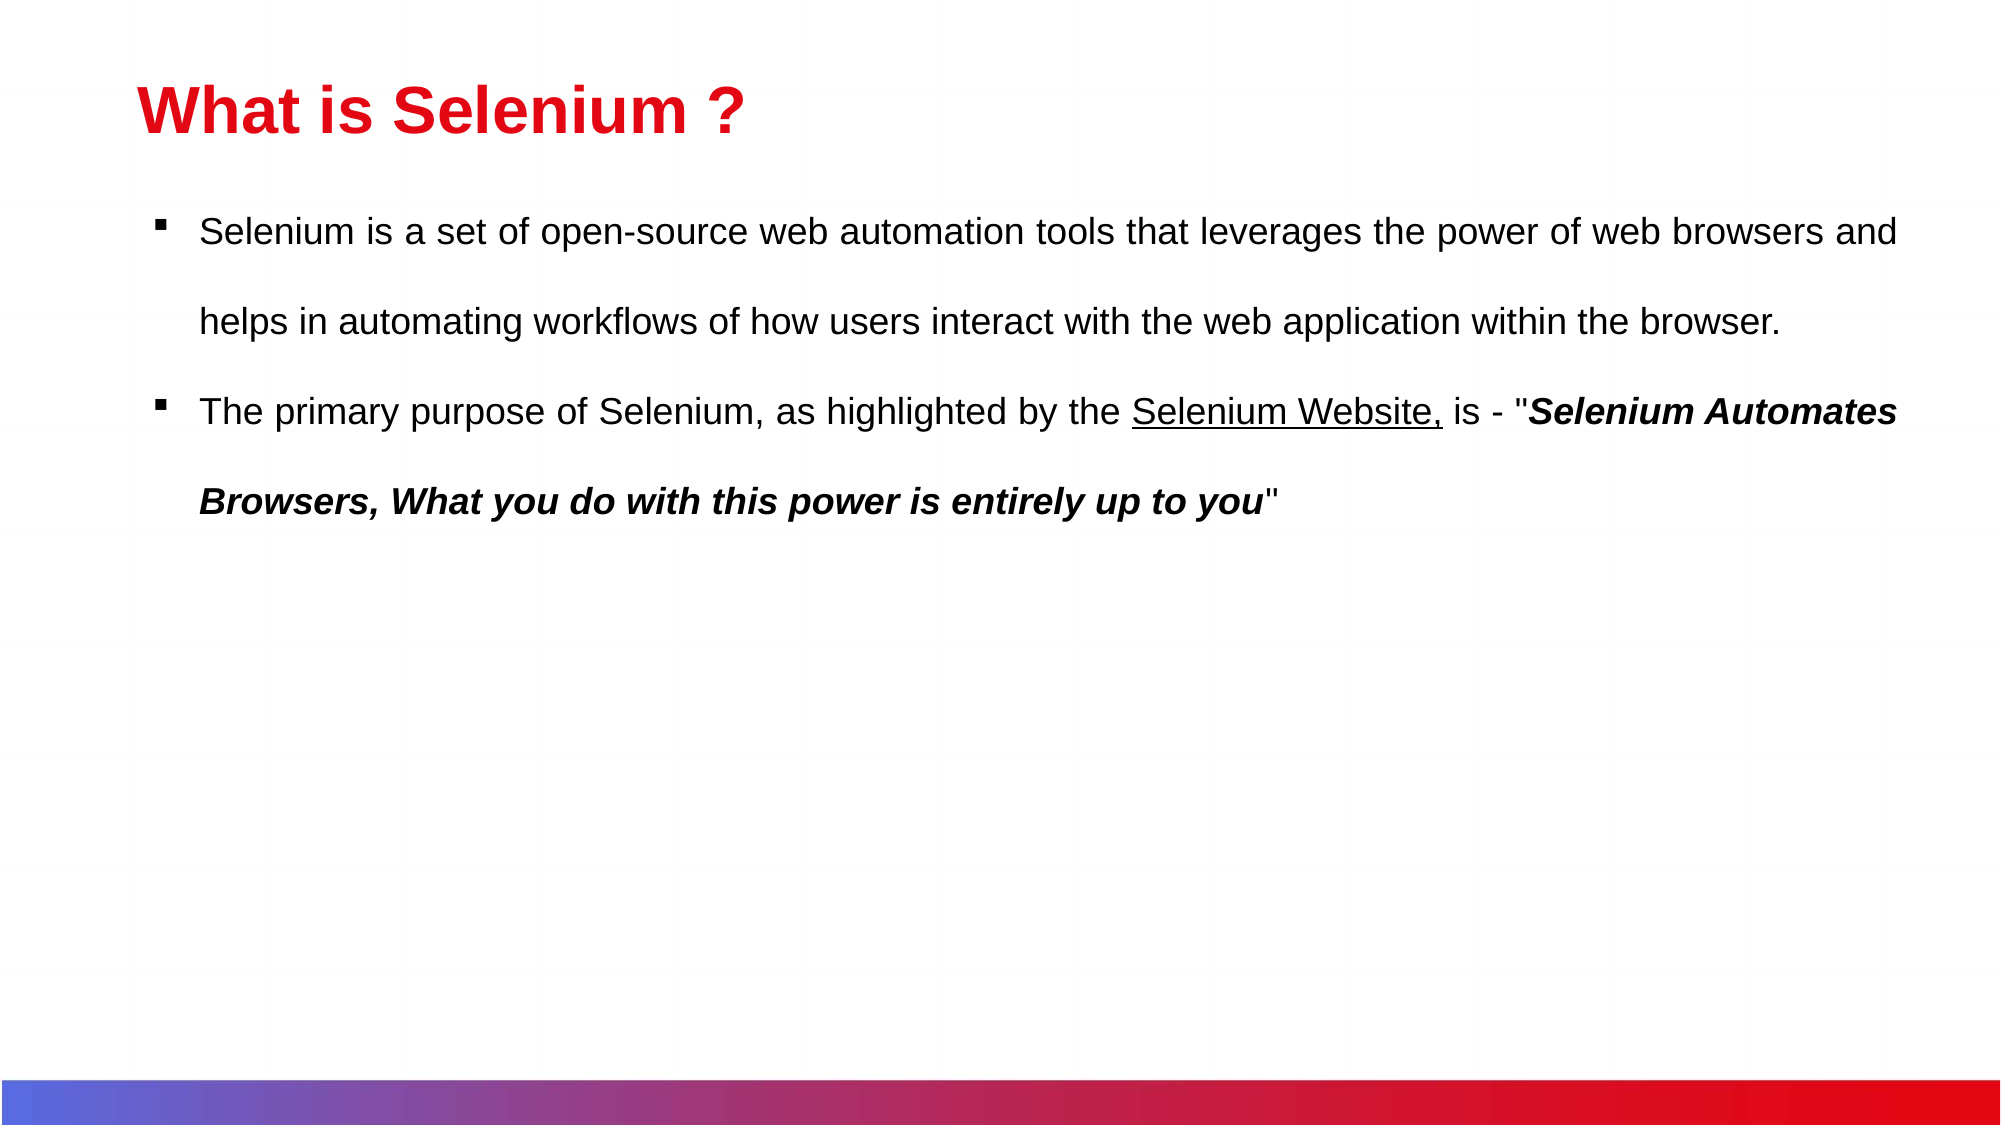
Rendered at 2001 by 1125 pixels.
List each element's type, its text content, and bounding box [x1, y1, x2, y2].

text_box Selenium is a set of open-source web automation tools that leverages the power of web browsers and helps in automating workflows of how users interact with the web application within the browser. The primary purpose of Selenium, as highlighted by the Selenium Website, is - "Selenium Automates Browsers, What you do with this power is entirely up to you" [137, 154, 1913, 575]
title What is Selenium ? [137, 66, 1863, 154]
picture [0, 0, 2001, 1125]
